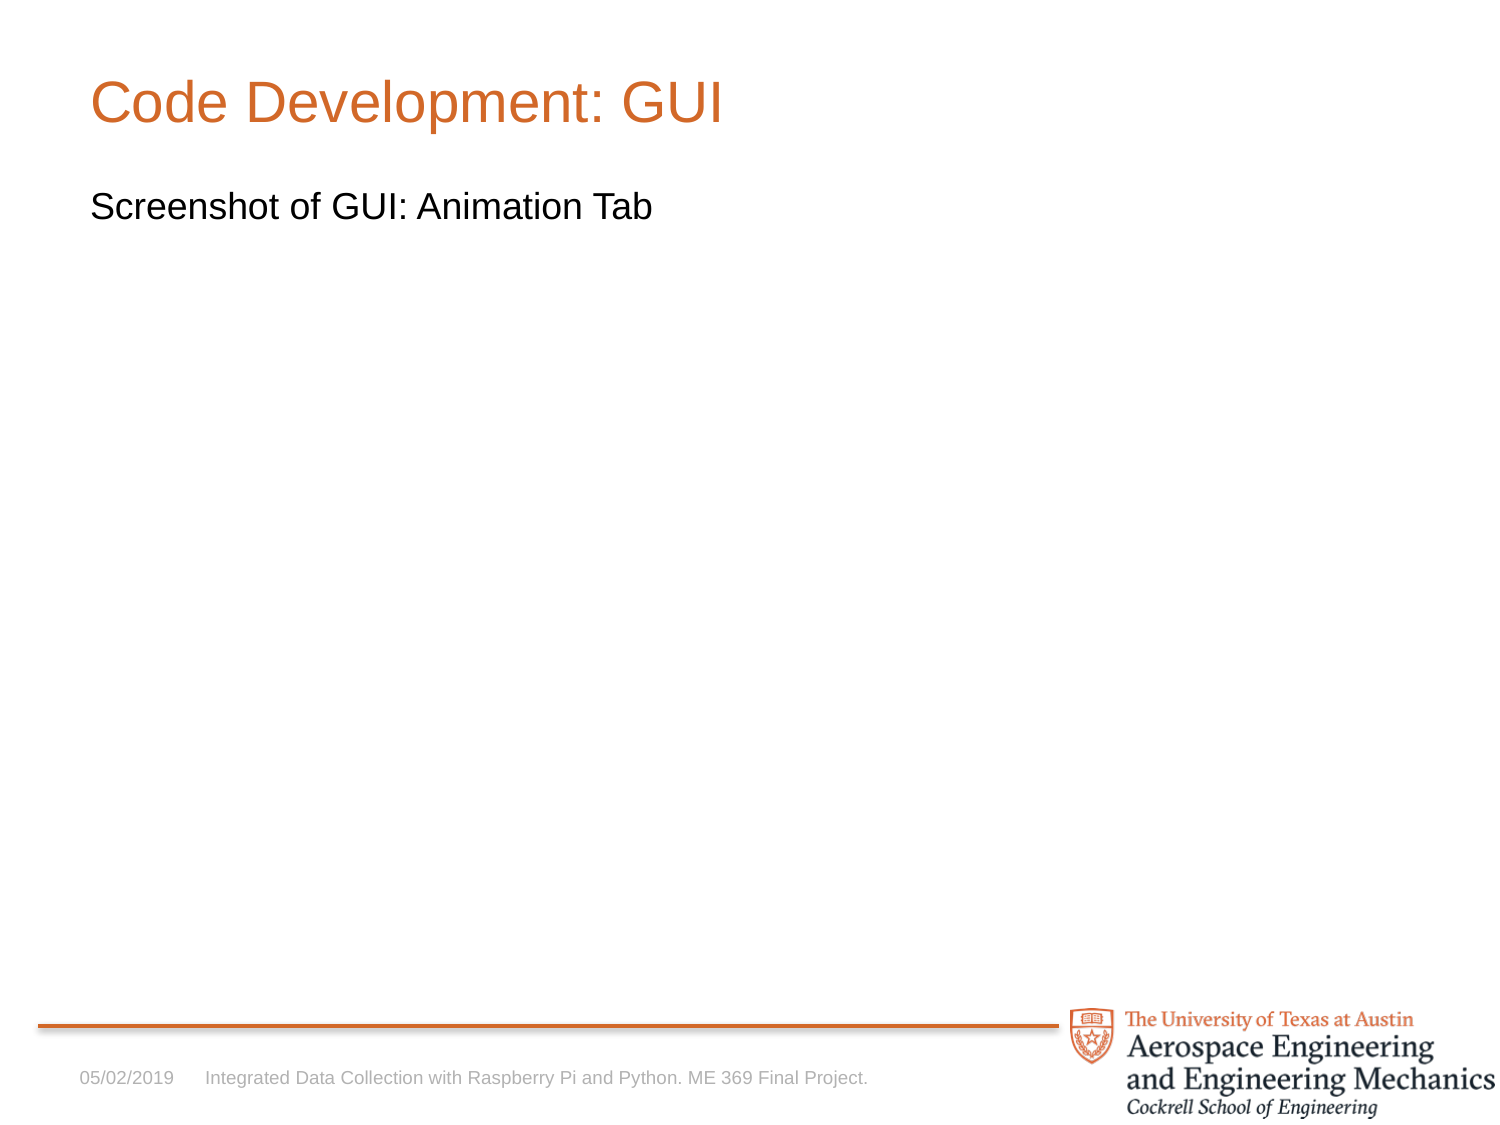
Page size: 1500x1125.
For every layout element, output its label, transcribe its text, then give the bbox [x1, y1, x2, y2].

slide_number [64, 1038, 190, 1116]
title Code Development: GUI [75, 45, 1425, 153]
footer Integrated Data Collection with Raspberry Pi and Python. ME 369 Final Project. [190, 1038, 972, 1116]
list Screenshot of GUI: Animation Tab [75, 174, 1425, 1008]
picture [1070, 1008, 1495, 1119]
